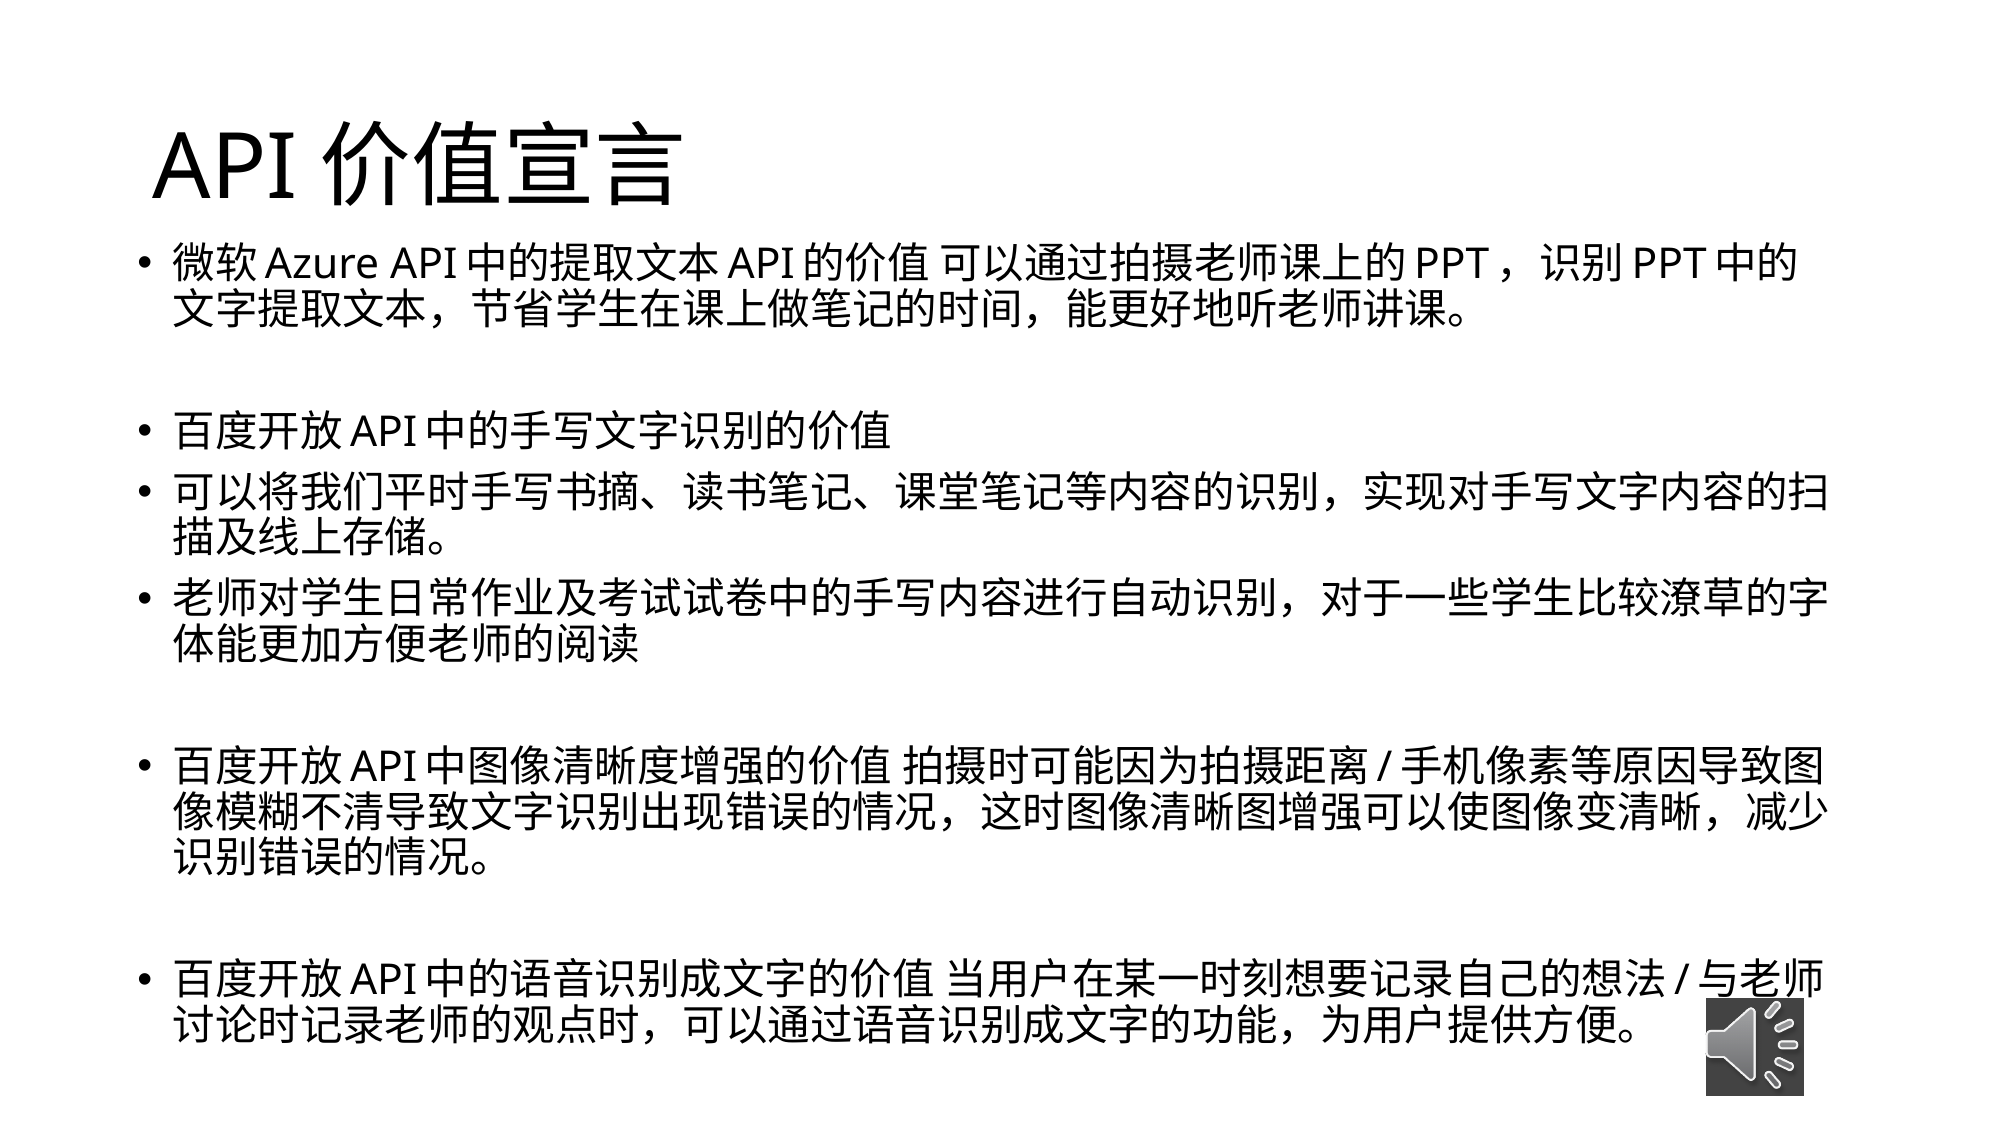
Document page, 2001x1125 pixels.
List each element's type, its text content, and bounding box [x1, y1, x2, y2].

title API价值宣言 [137, 59, 1863, 278]
picture [1704, 997, 1805, 1098]
list 微软Azure API中的提取文本API的价值 可以通过拍摄老师课上的PPT，识别PPT中的文字提取文本，节省学生在课上做笔记的时间，能更好地听老师讲课。 百度开放API中的手写文字识别的价值 可以将我们平时手写书摘、读书笔记、课堂笔记等内容的识别，实现对手写文字内容的扫描及线上存储。 老师对学生日常作业及考试试卷中的手写内容进行自动识别，对于一些学生比较潦草的字体能更加方便老师的阅读 百度开放API中图像清晰度增强的价值 拍摄时可能因为拍摄距离/手机像素等原因导致图像模糊不清导致文字识别出现错误的情况，这时图像清晰图增强可以使图像变清晰，减少识别错误的情况。 百度开放API中的语音识别成文字的价值 当用户在某一时刻想要记录自己的想法/与老师讨论时记录老师的观点时，可以通过语音识别成文字的功能，为用户提供方便。 [122, 234, 1848, 1066]
